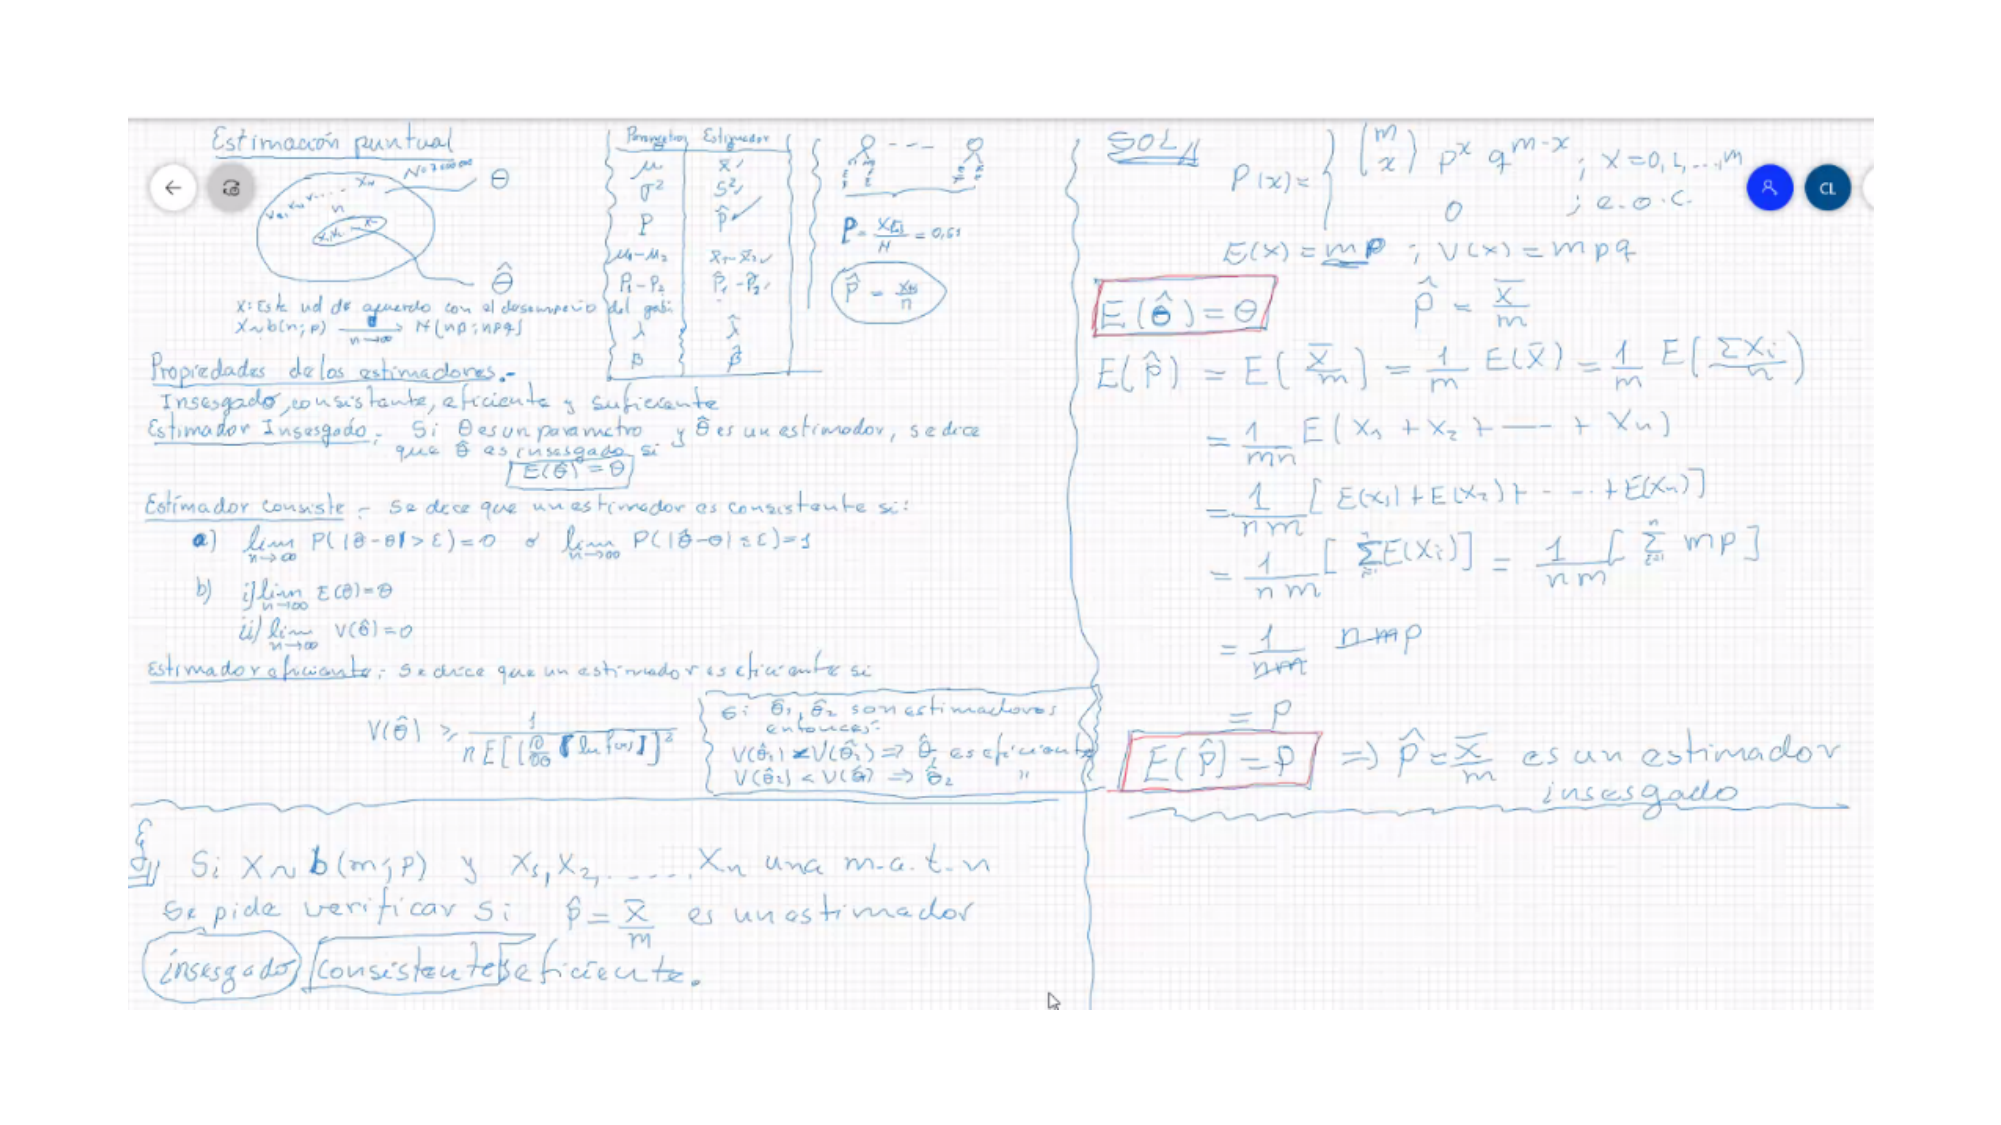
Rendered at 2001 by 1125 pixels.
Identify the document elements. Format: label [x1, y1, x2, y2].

picture [128, 114, 1874, 1010]
